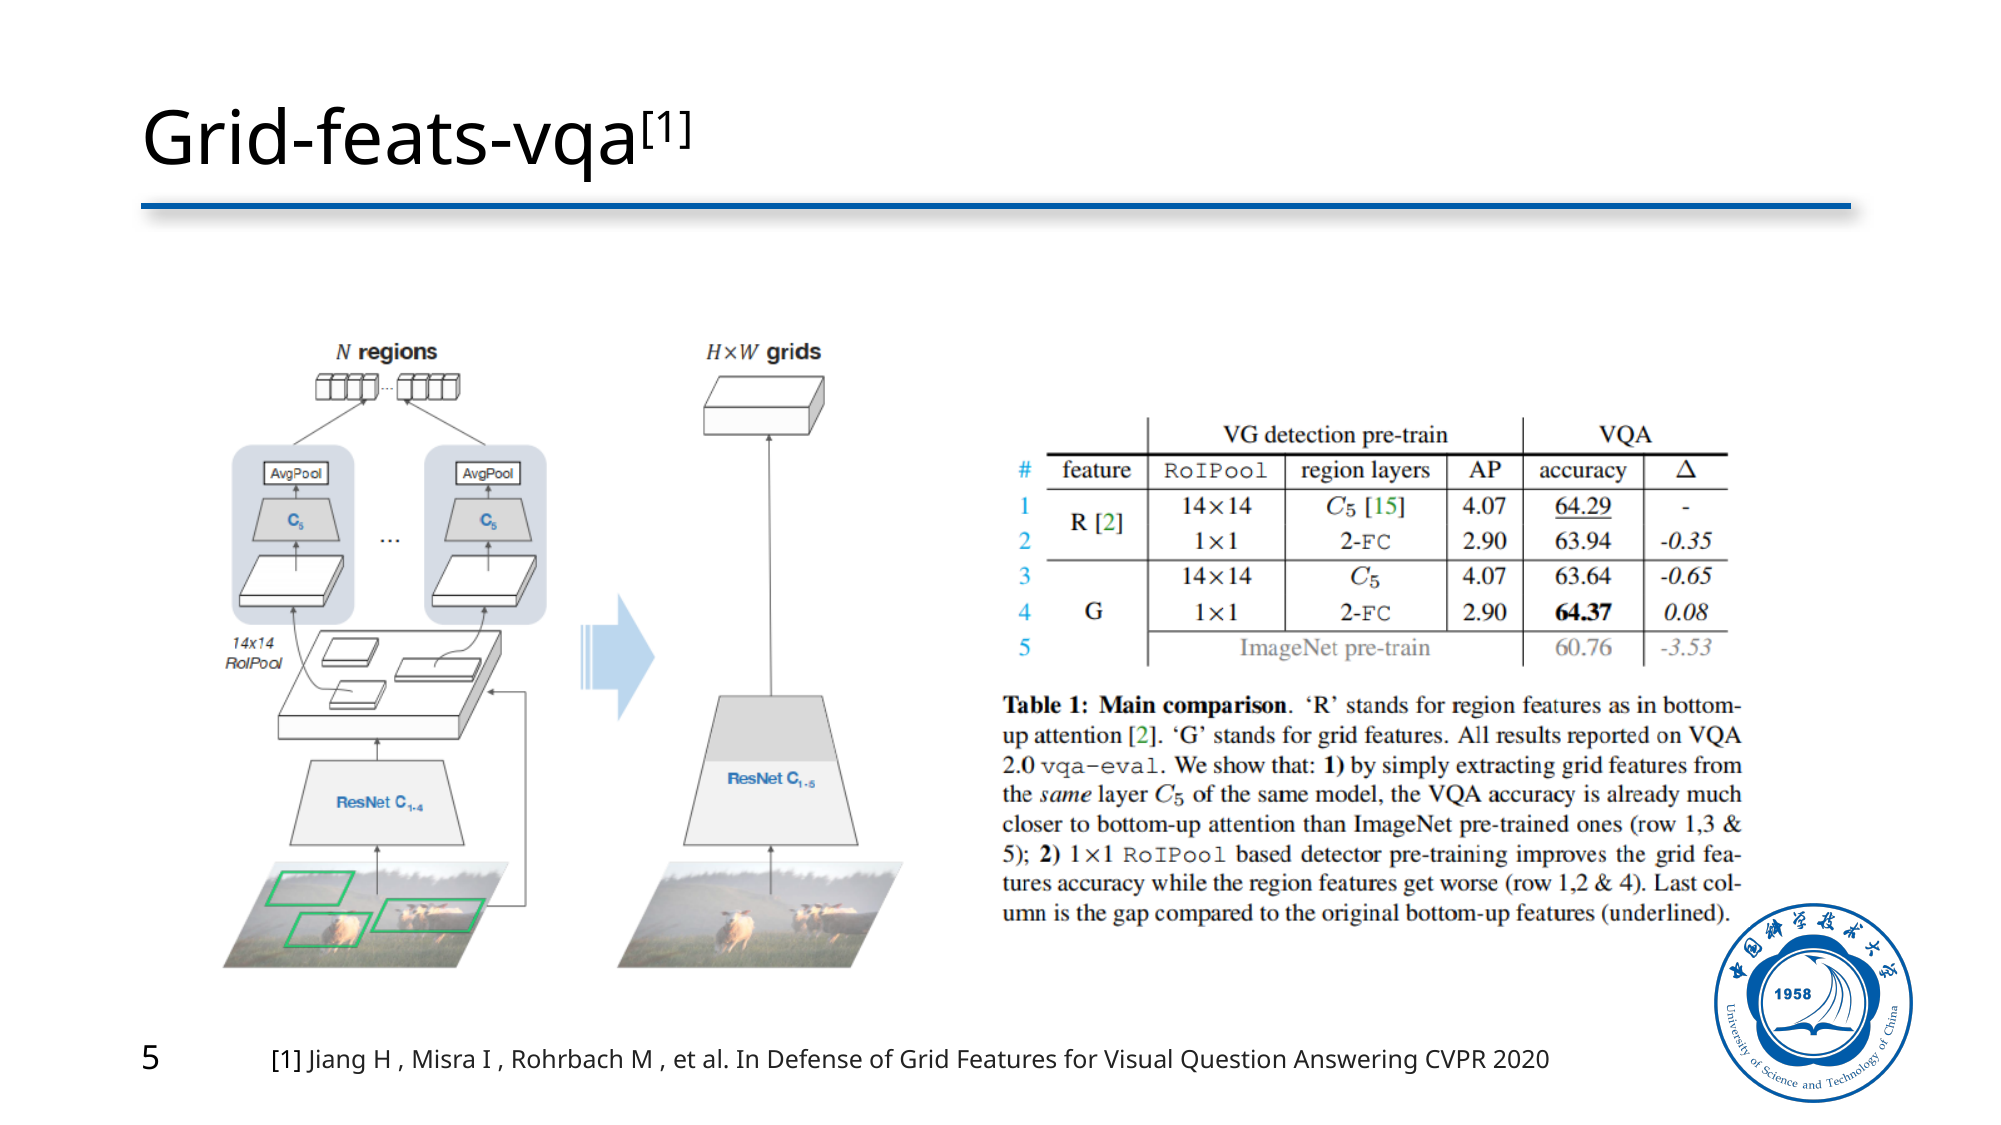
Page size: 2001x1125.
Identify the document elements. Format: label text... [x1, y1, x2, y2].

picture [999, 385, 1917, 1107]
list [214, 293, 910, 992]
text_box [1] Jiang H , Misra I , Rohrbach M , et al. In Defense of Grid Features for Visual Question Answering CVPR 2020 [256, 1035, 1589, 1081]
title Grid-feats-vqa[1] [126, 32, 1852, 250]
slide_number 5 [126, 1028, 577, 1089]
